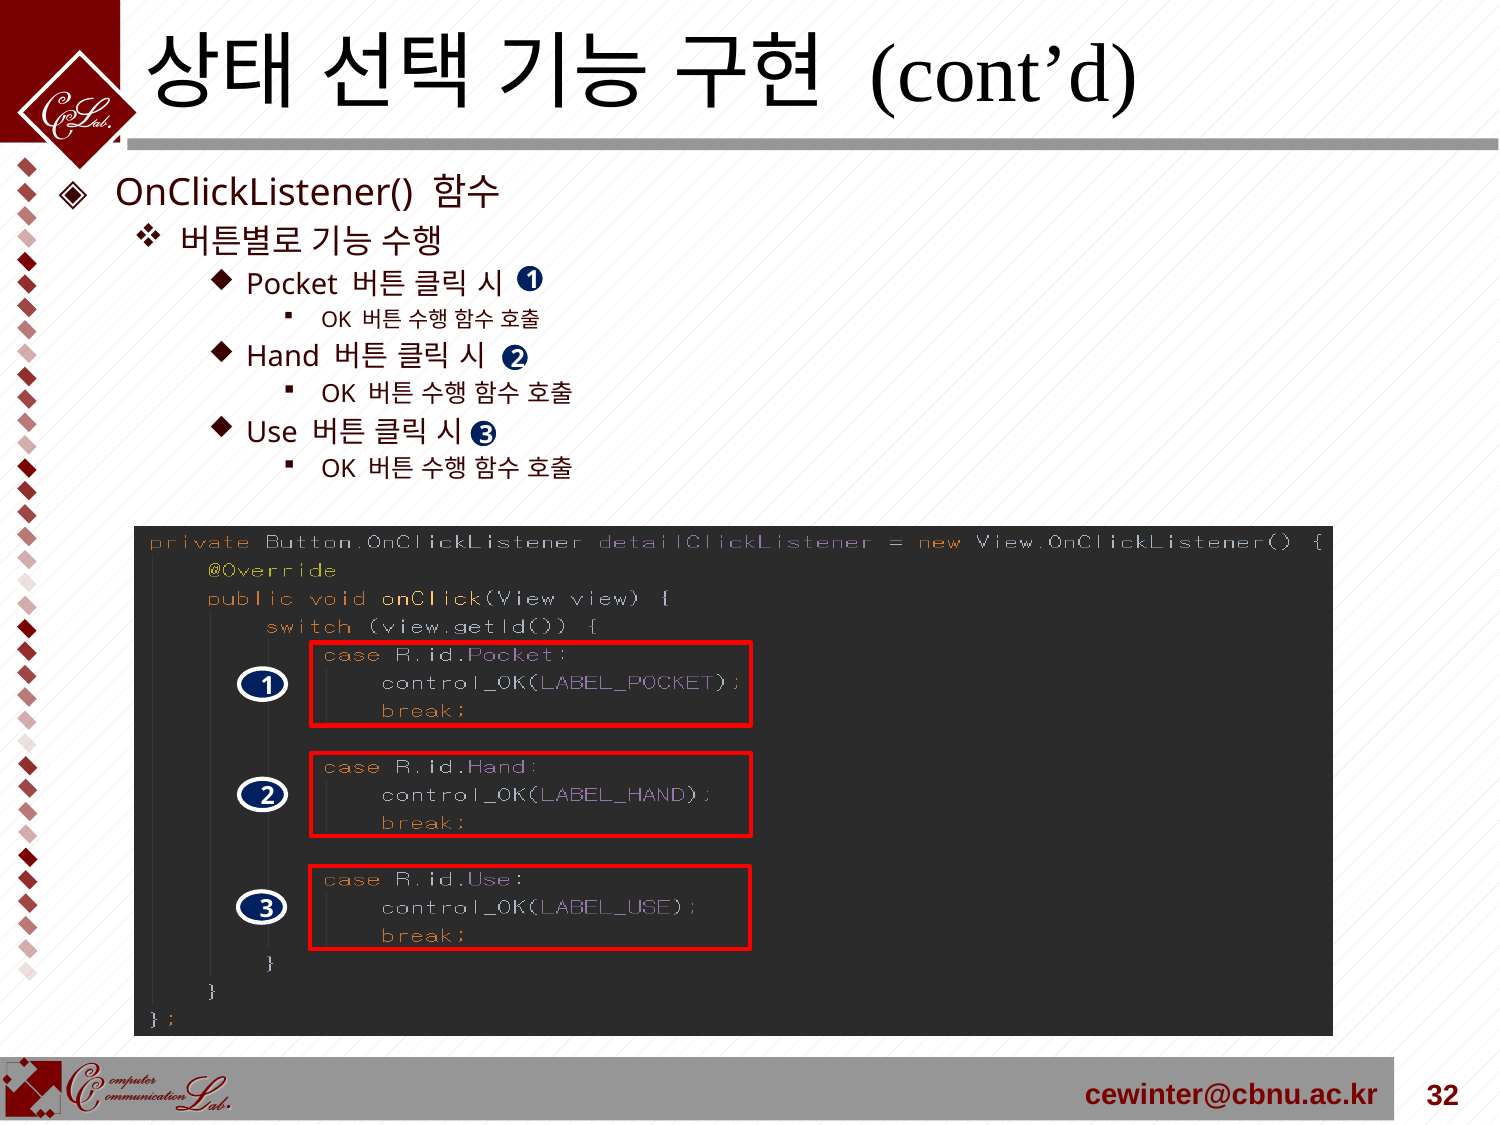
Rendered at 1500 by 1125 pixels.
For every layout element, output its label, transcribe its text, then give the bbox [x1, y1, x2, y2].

title 상태 선택 기능 구현 (cont’d) [129, 10, 1474, 126]
picture [0, 0, 153, 184]
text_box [134, 526, 1333, 1036]
text_box 2 [497, 340, 532, 375]
text_box 1 [512, 261, 547, 296]
picture [2, 1055, 234, 1121]
text_box 3 [466, 416, 501, 451]
list OnClickListener() 함수 버튼별로 기능 수행 Pocket 버튼 클릭 시 OK 버튼 수행 함수 호출 Hand 버튼 클릭 시 OK 버튼 수행 함수 호출 Use 버튼 클릭 시 OK 버튼 수행 함수 호출 [43, 160, 1493, 1047]
